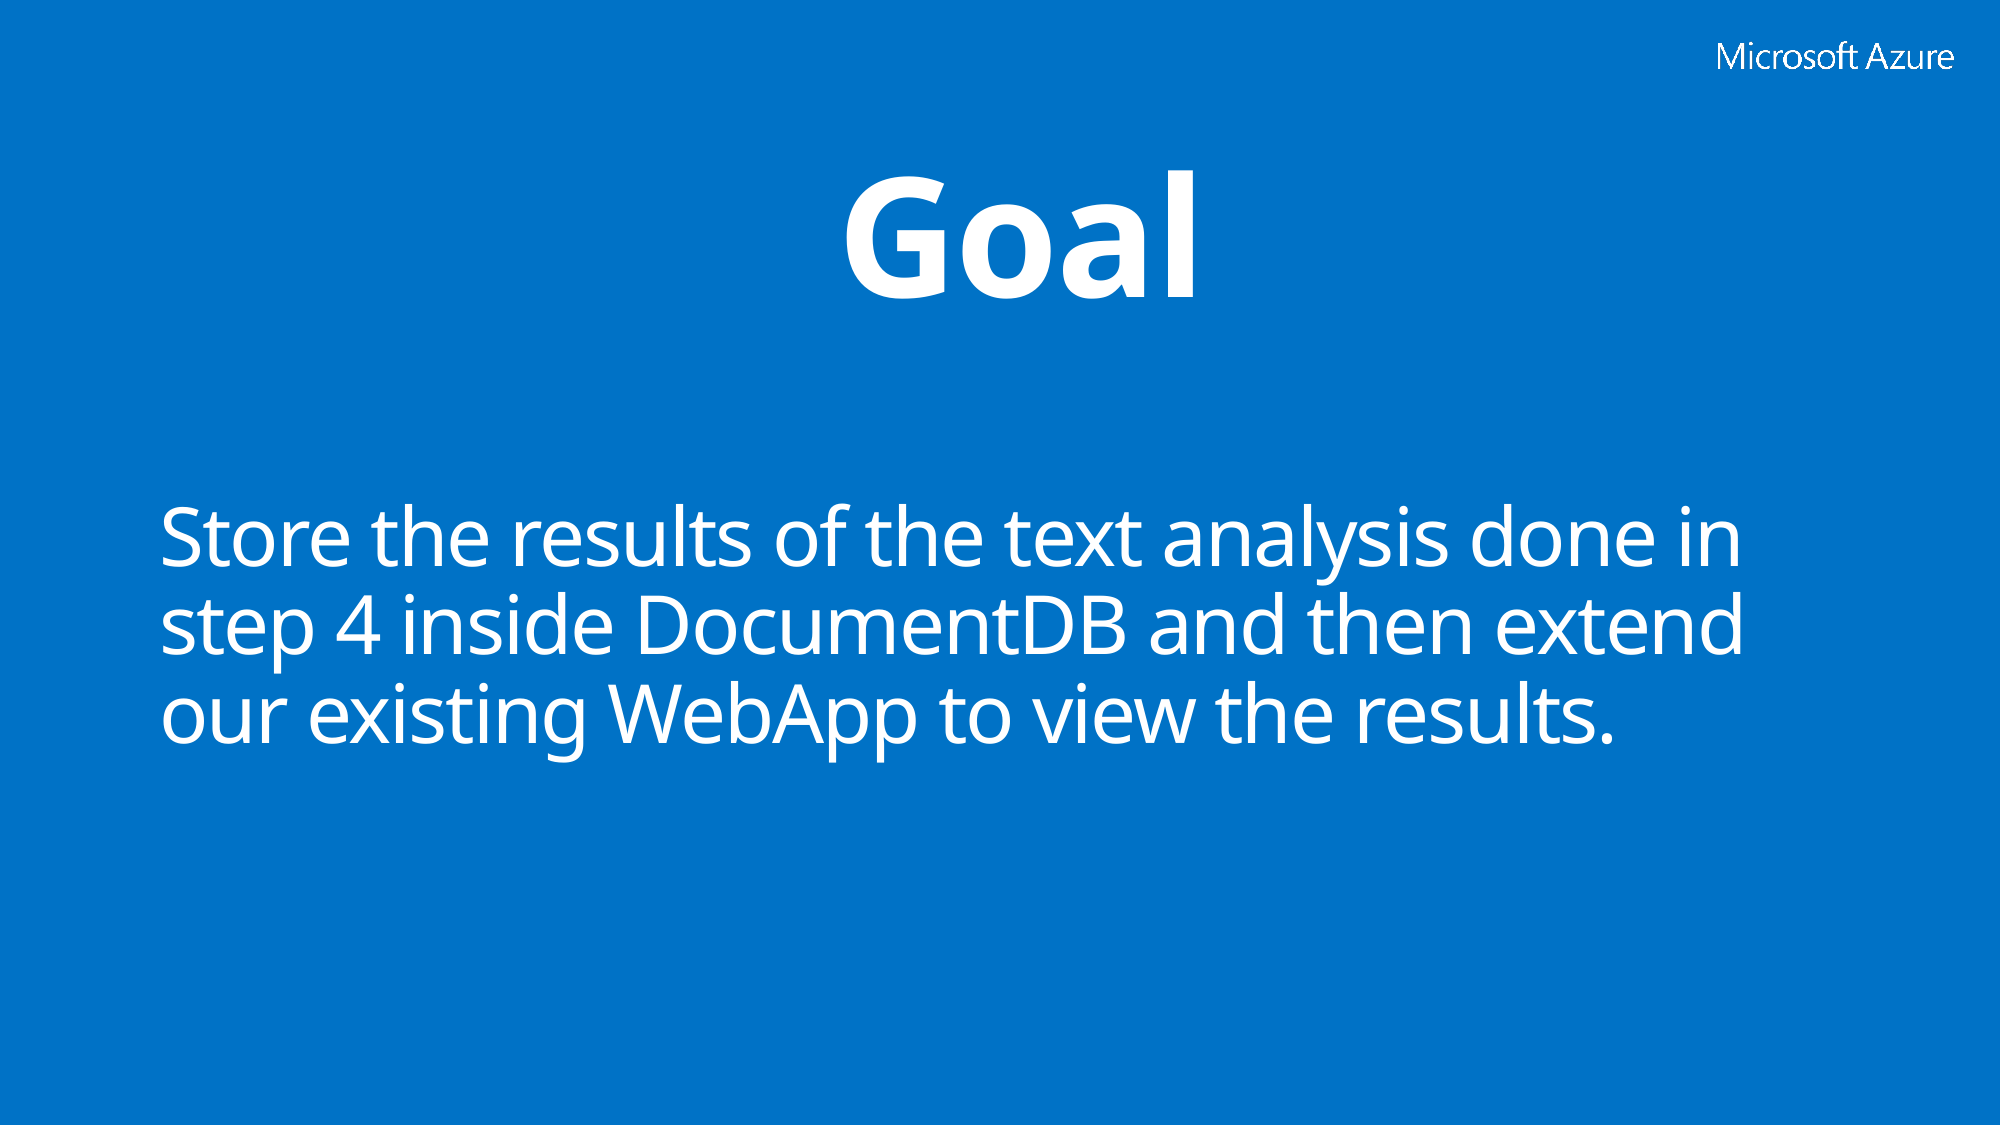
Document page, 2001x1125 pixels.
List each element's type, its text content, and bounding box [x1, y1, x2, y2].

text_box Store the results of the text analysis done in step 4 inside DocumentDB and then extend our existing WebApp to view the results. [144, 488, 1904, 1029]
picture [1699, 24, 1972, 87]
title Goal [142, 145, 1902, 342]
